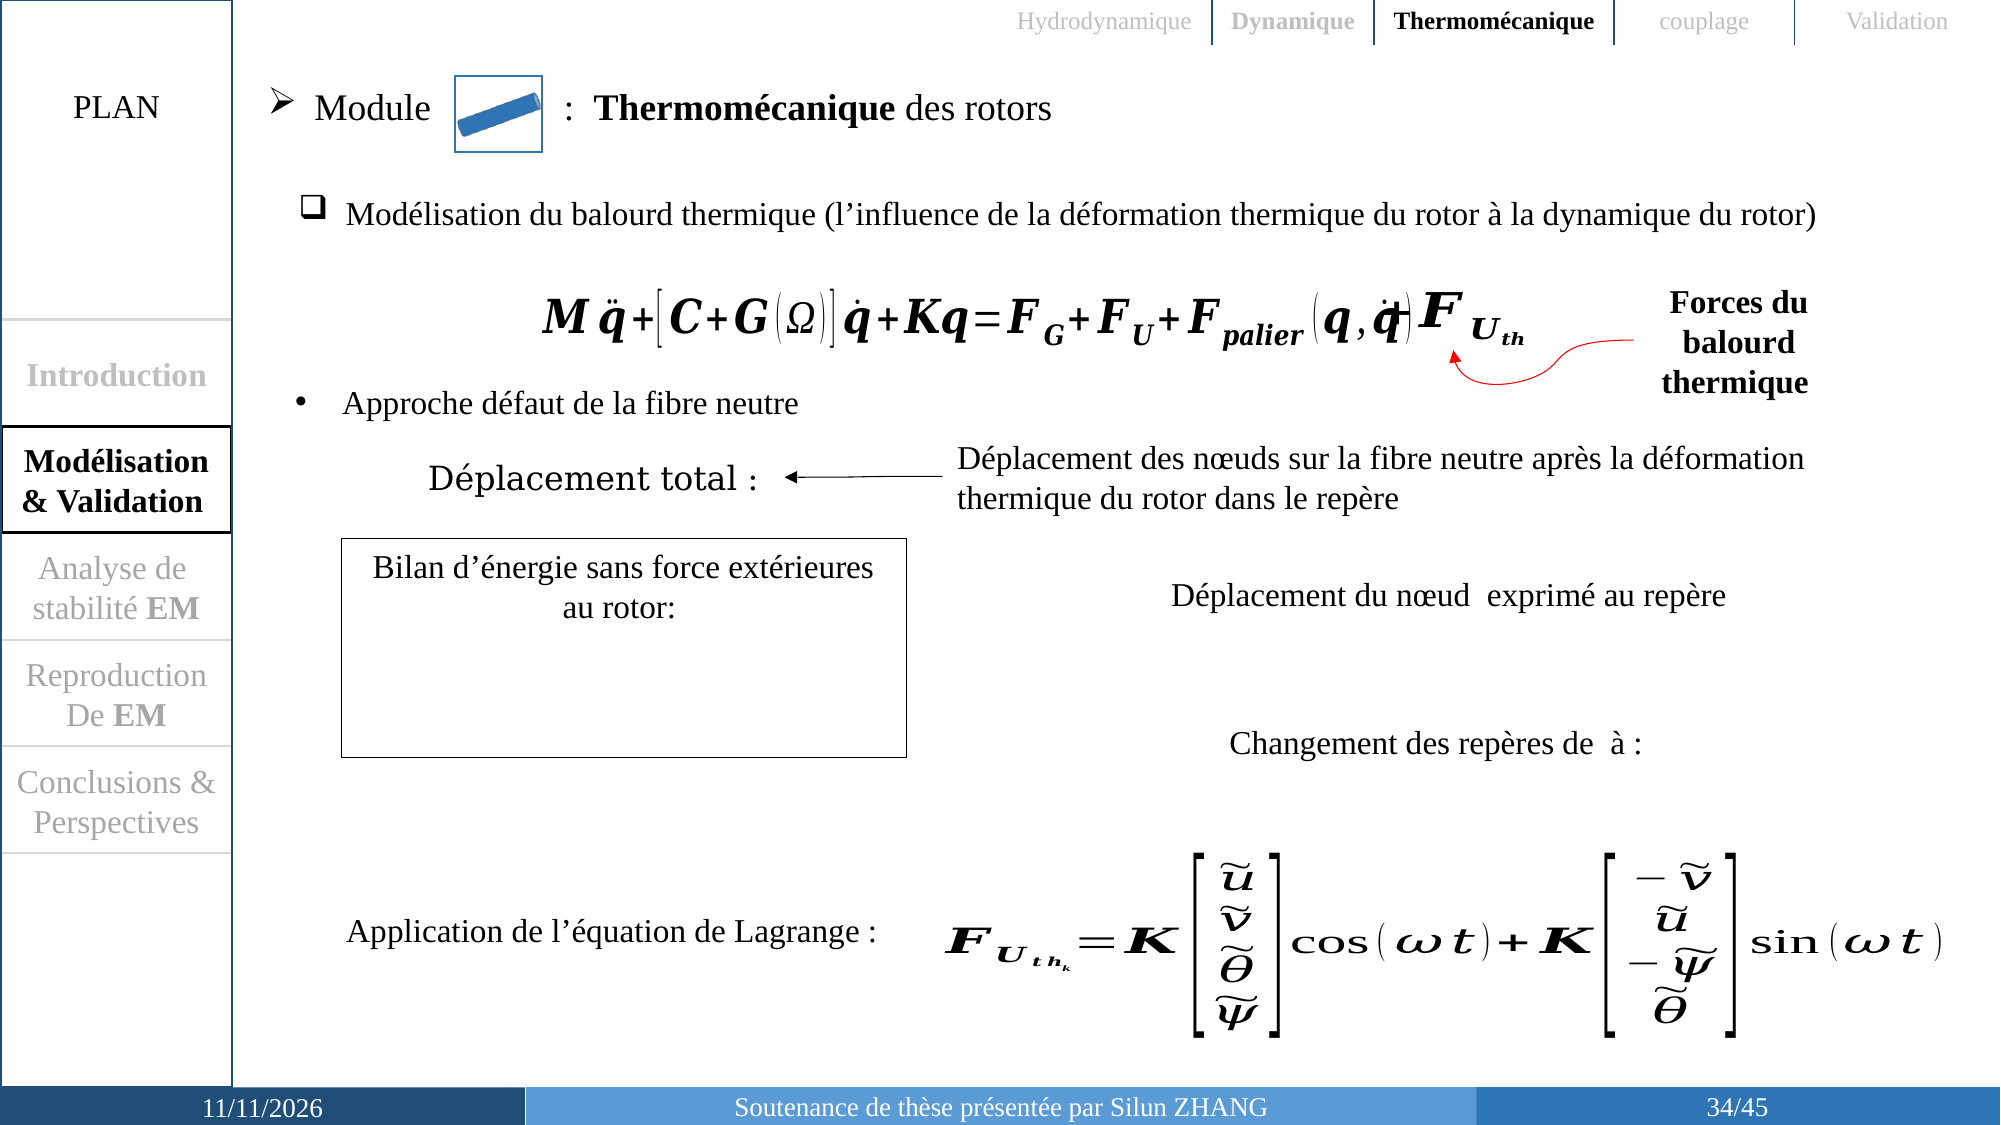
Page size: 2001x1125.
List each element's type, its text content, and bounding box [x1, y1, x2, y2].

table_header Hydrodynamique [996, 0, 1211, 45]
table_header Dynamique [1213, 0, 1373, 45]
text_box Approche défaut de la fibre neutre [280, 374, 815, 429]
text_box [454, 75, 543, 153]
text_box Module : Thermomécanique des rotors [543, 75, 1091, 136]
text_box Forces du balourd thermique [1633, 272, 1845, 408]
picture [457, 92, 541, 137]
text_box Modélisation du balourd thermique (l’influence de la déformation thermique du rotor à la dynamique du rotor) [283, 184, 1834, 240]
table_header couplage [1615, 0, 1794, 45]
table_header Thermomécanique [1375, 0, 1613, 45]
text_box [0, 0, 233, 1087]
footer Soutenance de thèse présentée par Silun ZHANG [526, 1087, 1477, 1125]
slide_number 34/45 [1477, 1087, 2000, 1125]
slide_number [0, 1087, 525, 1125]
text_box Module : Thermomécanique des rotors [252, 75, 454, 136]
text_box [1453, 340, 1634, 351]
table_header Validation [1795, 0, 2000, 45]
